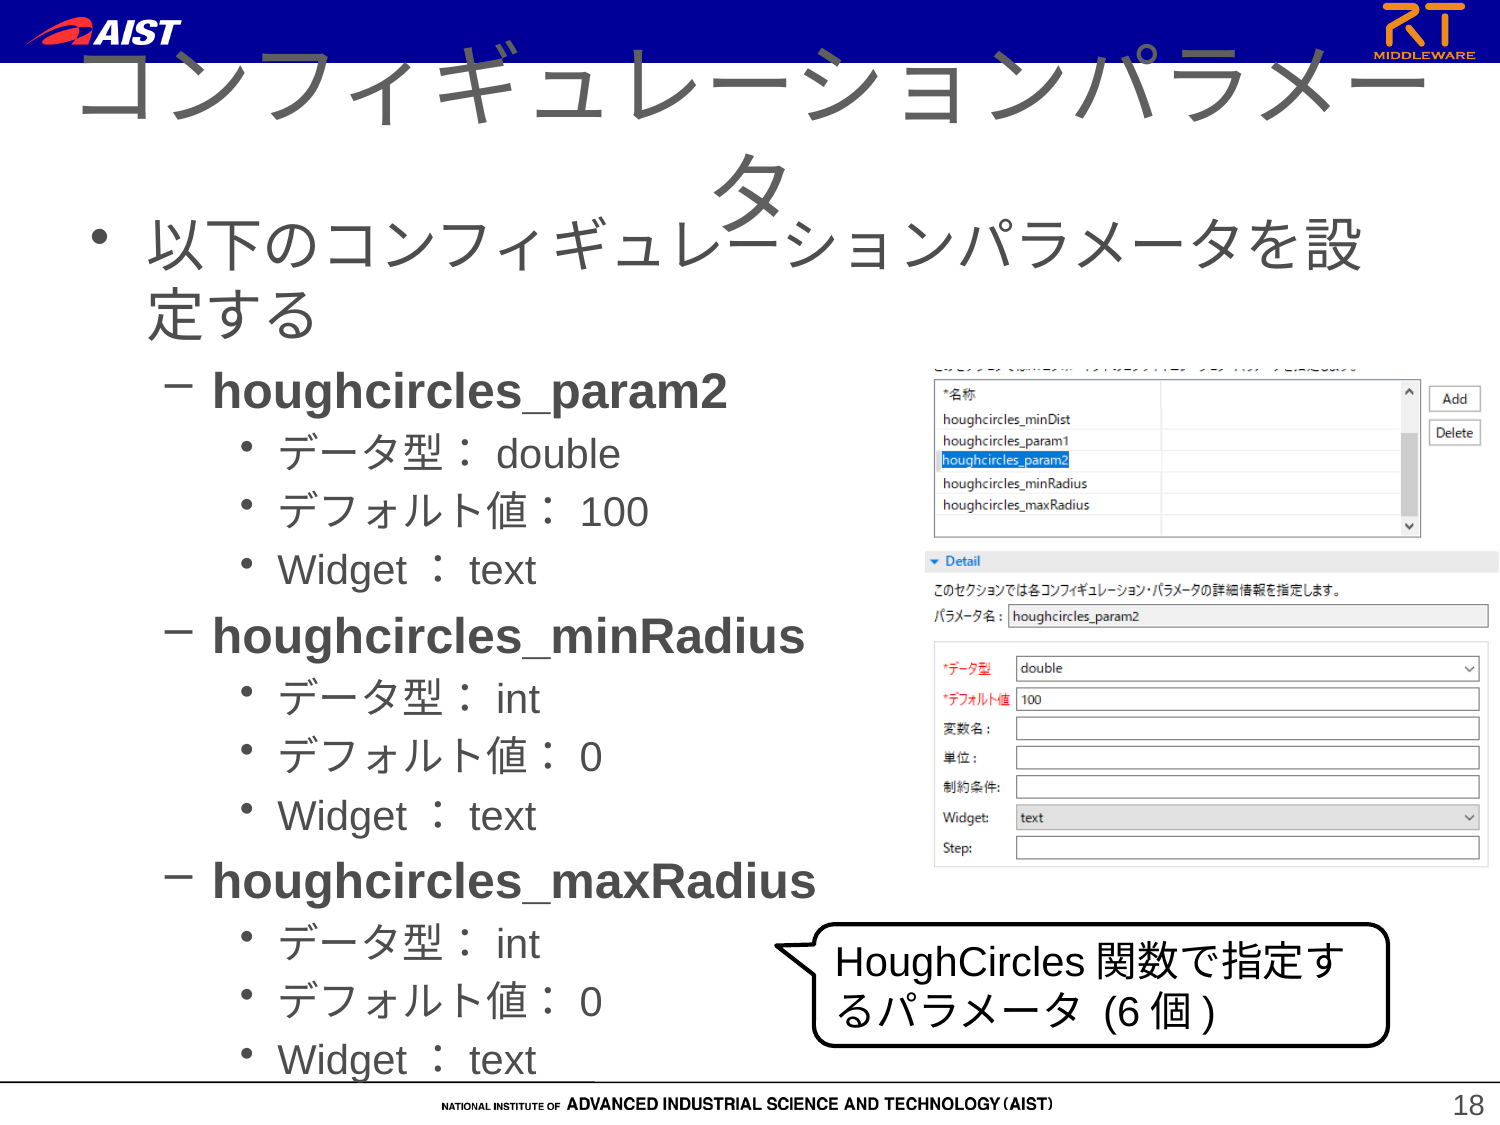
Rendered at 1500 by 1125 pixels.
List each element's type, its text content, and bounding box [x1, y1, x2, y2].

picture [925, 368, 1500, 873]
text_box コンフィギュレーションパラメータ [29, 66, 1474, 208]
slide_number 18 [1149, 1078, 1500, 1125]
picture [0, 0, 1500, 63]
text_box HoughCircles関数で指定するパラメータ (6個) [774, 922, 1391, 1049]
list 以下のコンフィギュレーションパラメータを設定する houghcircles_param2 データ型：double デフォルト値：100 Widget：text houghcircles_minRadius データ型：int デフォルト値：0 Widget：text houghcircles_maxRadius データ型：int デフォルト値：0 Widget：text [74, 200, 1393, 1059]
picture [442, 1097, 1052, 1110]
